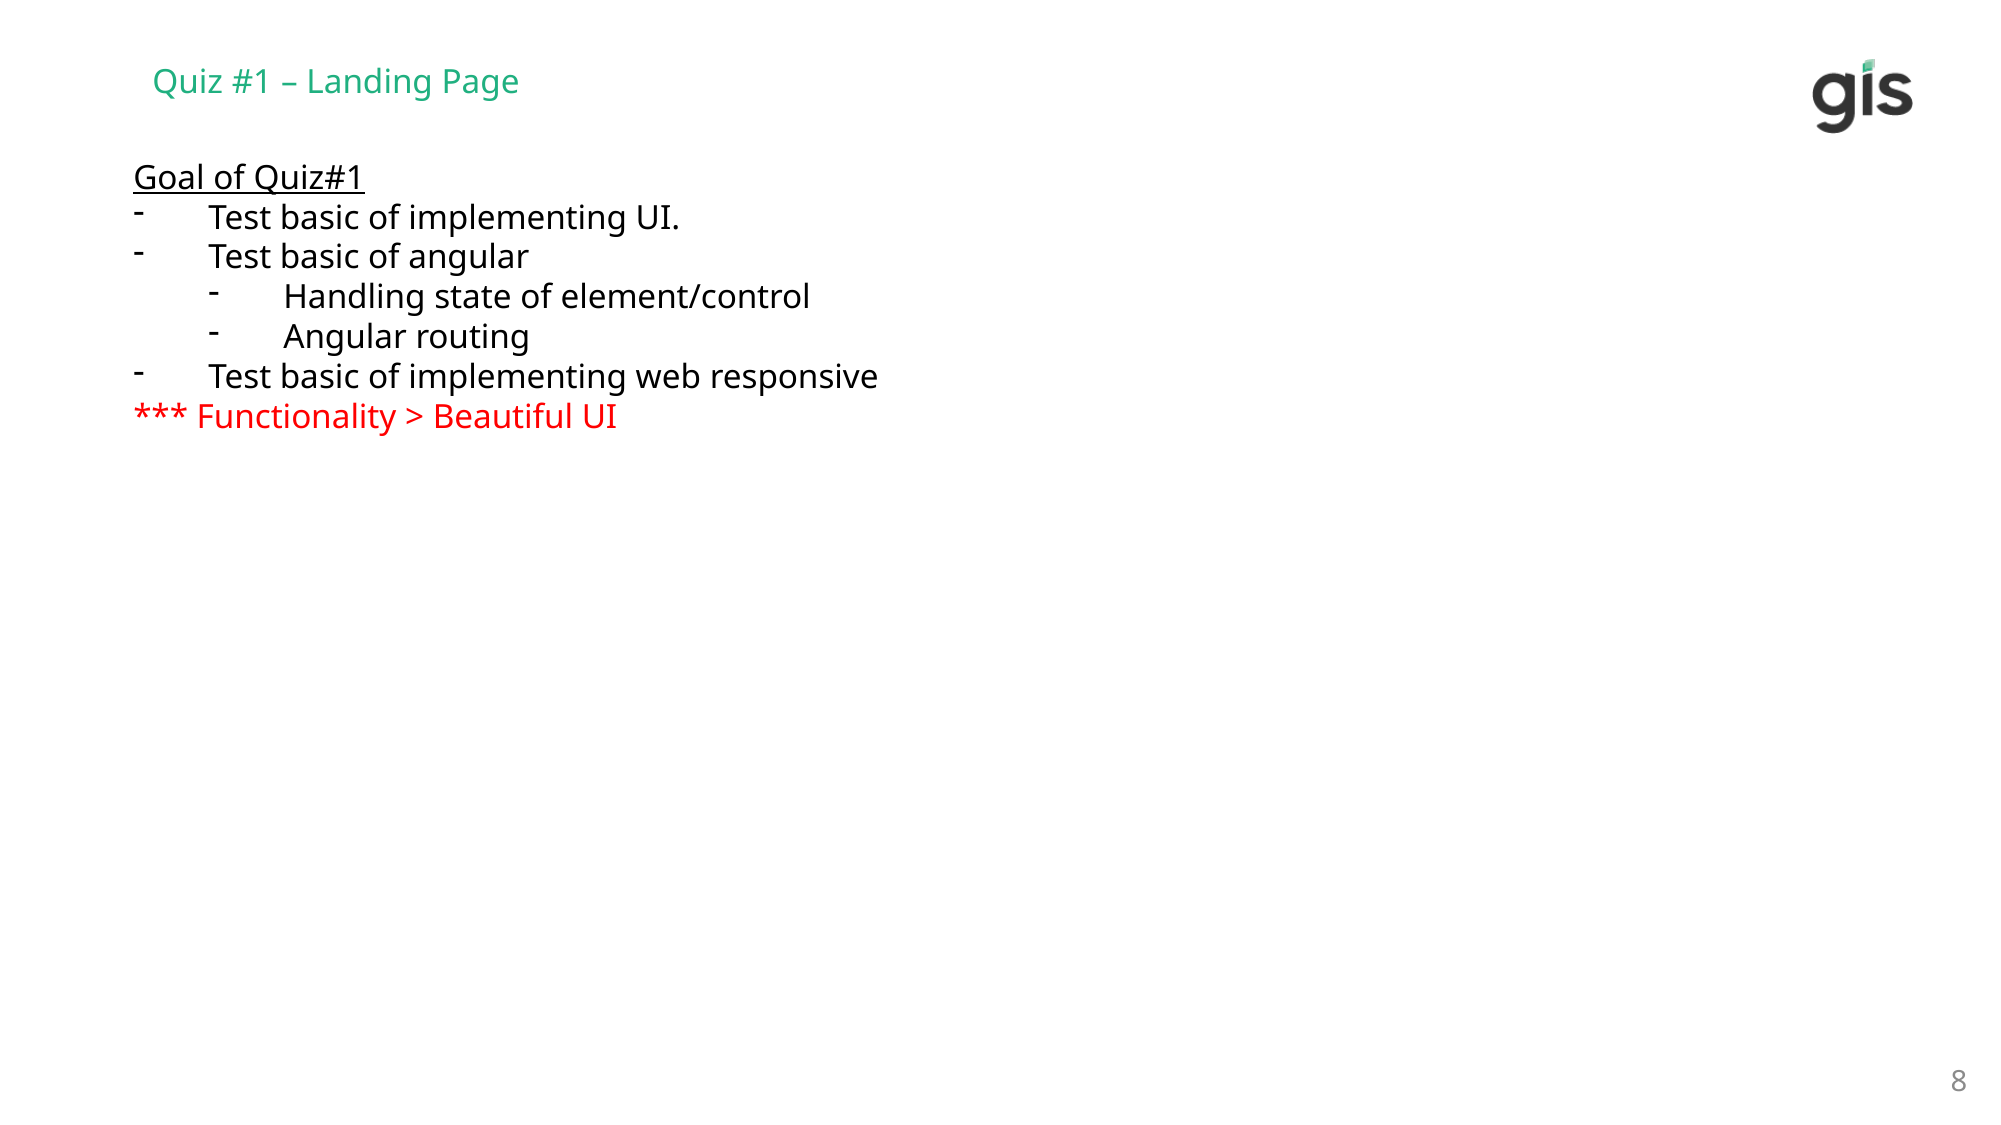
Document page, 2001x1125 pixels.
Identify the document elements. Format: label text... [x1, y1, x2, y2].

list Quiz #1 – Landing Page [137, 57, 1104, 118]
picture [1812, 59, 1913, 134]
slide_number 7 [1532, 1052, 1983, 1112]
text_box Goal of Quiz#1 Test basic of implementing UI. Test basic of angular Handling state of element/control Angular routing Test basic of implementing web responsive *** Functionality > Beautiful UI [118, 148, 895, 443]
